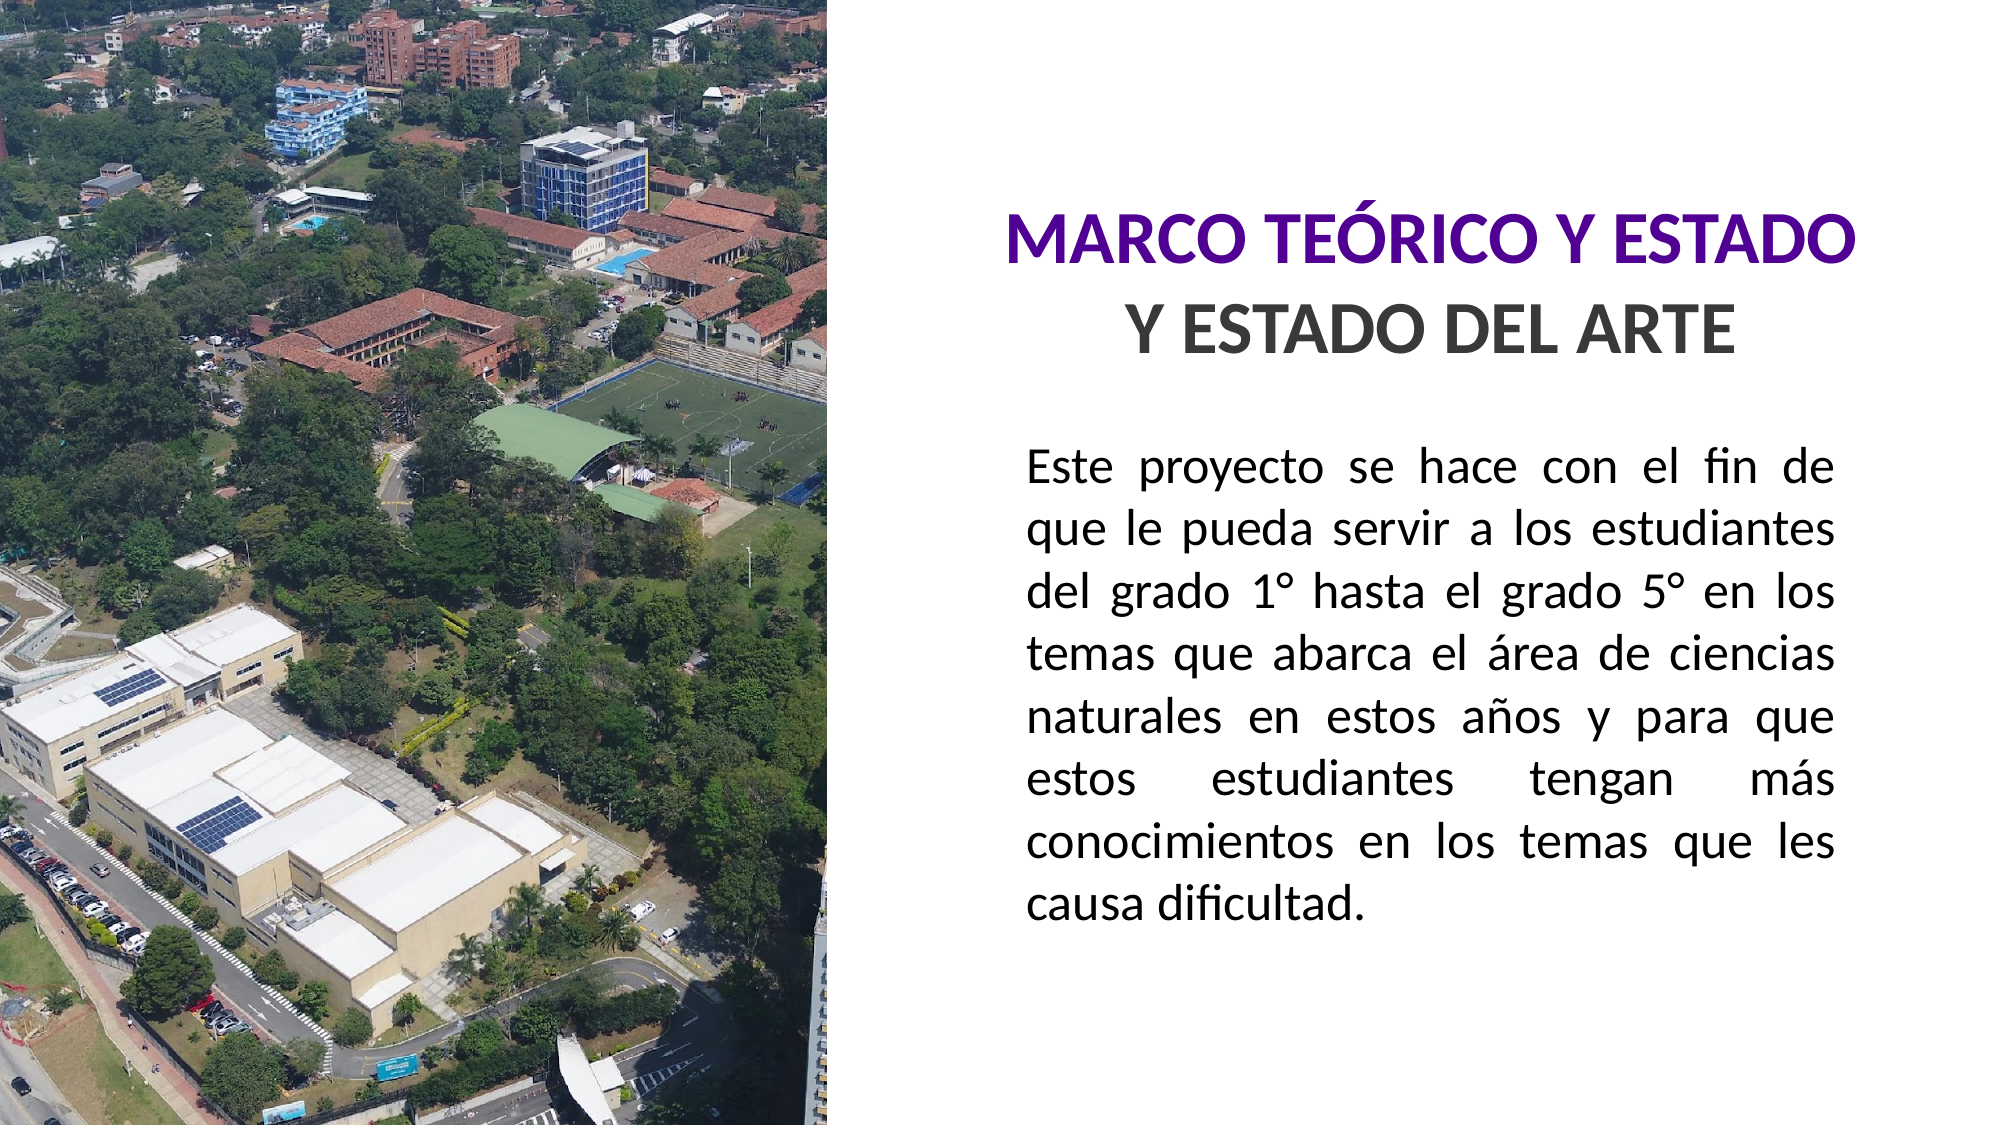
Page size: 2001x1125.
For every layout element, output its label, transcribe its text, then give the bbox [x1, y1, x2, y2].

text_box Este proyecto se hace con el fin de que le pueda servir a los estudiantes del grado 1° hasta el grado 5° en los temas que abarca el área de ciencias naturales en estos años y para que estos estudiantes tengan más conocimientos en los temas que les causa dificultad. [1011, 423, 1852, 939]
picture [0, 0, 2001, 1125]
text_box MARCO TEÓRICO Y ESTADO Y ESTADO DEL ARTE [971, 181, 1892, 422]
